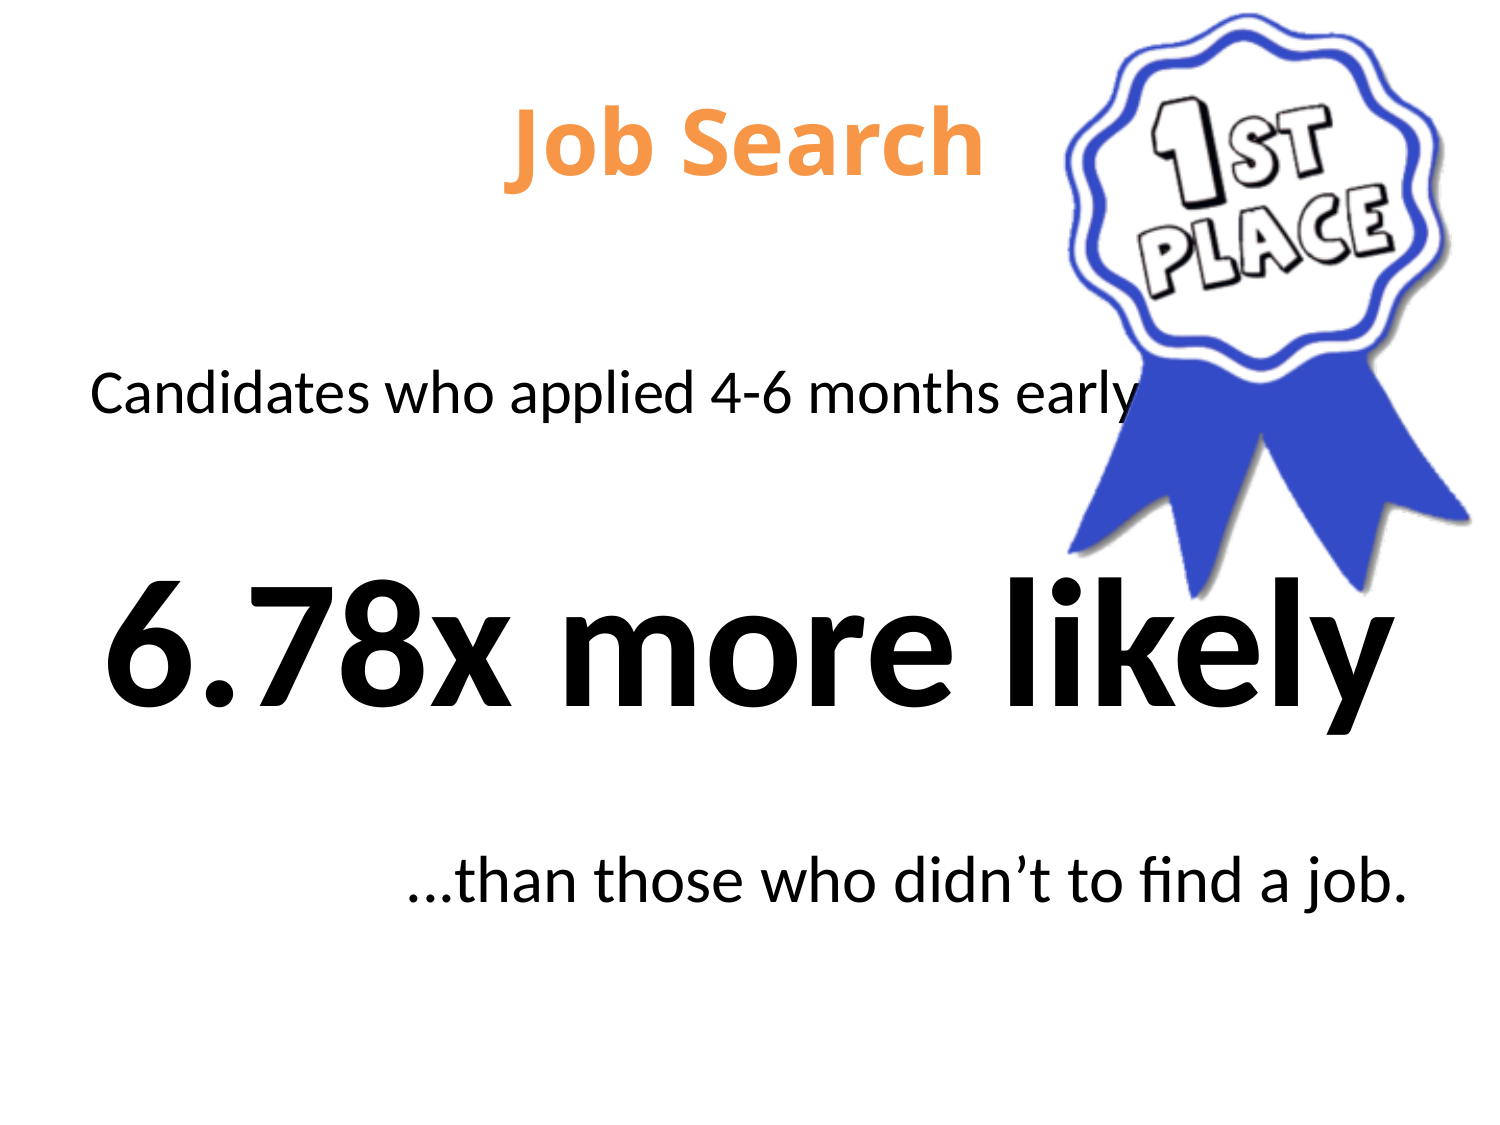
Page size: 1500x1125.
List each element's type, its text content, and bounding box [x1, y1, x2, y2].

picture [1041, 0, 1500, 634]
list Candidates who applied 4-6 months early were… 6.78x more likely ...than those who didn’t to find a job. [75, 262, 1425, 1005]
title Job Search [75, 45, 1036, 233]
